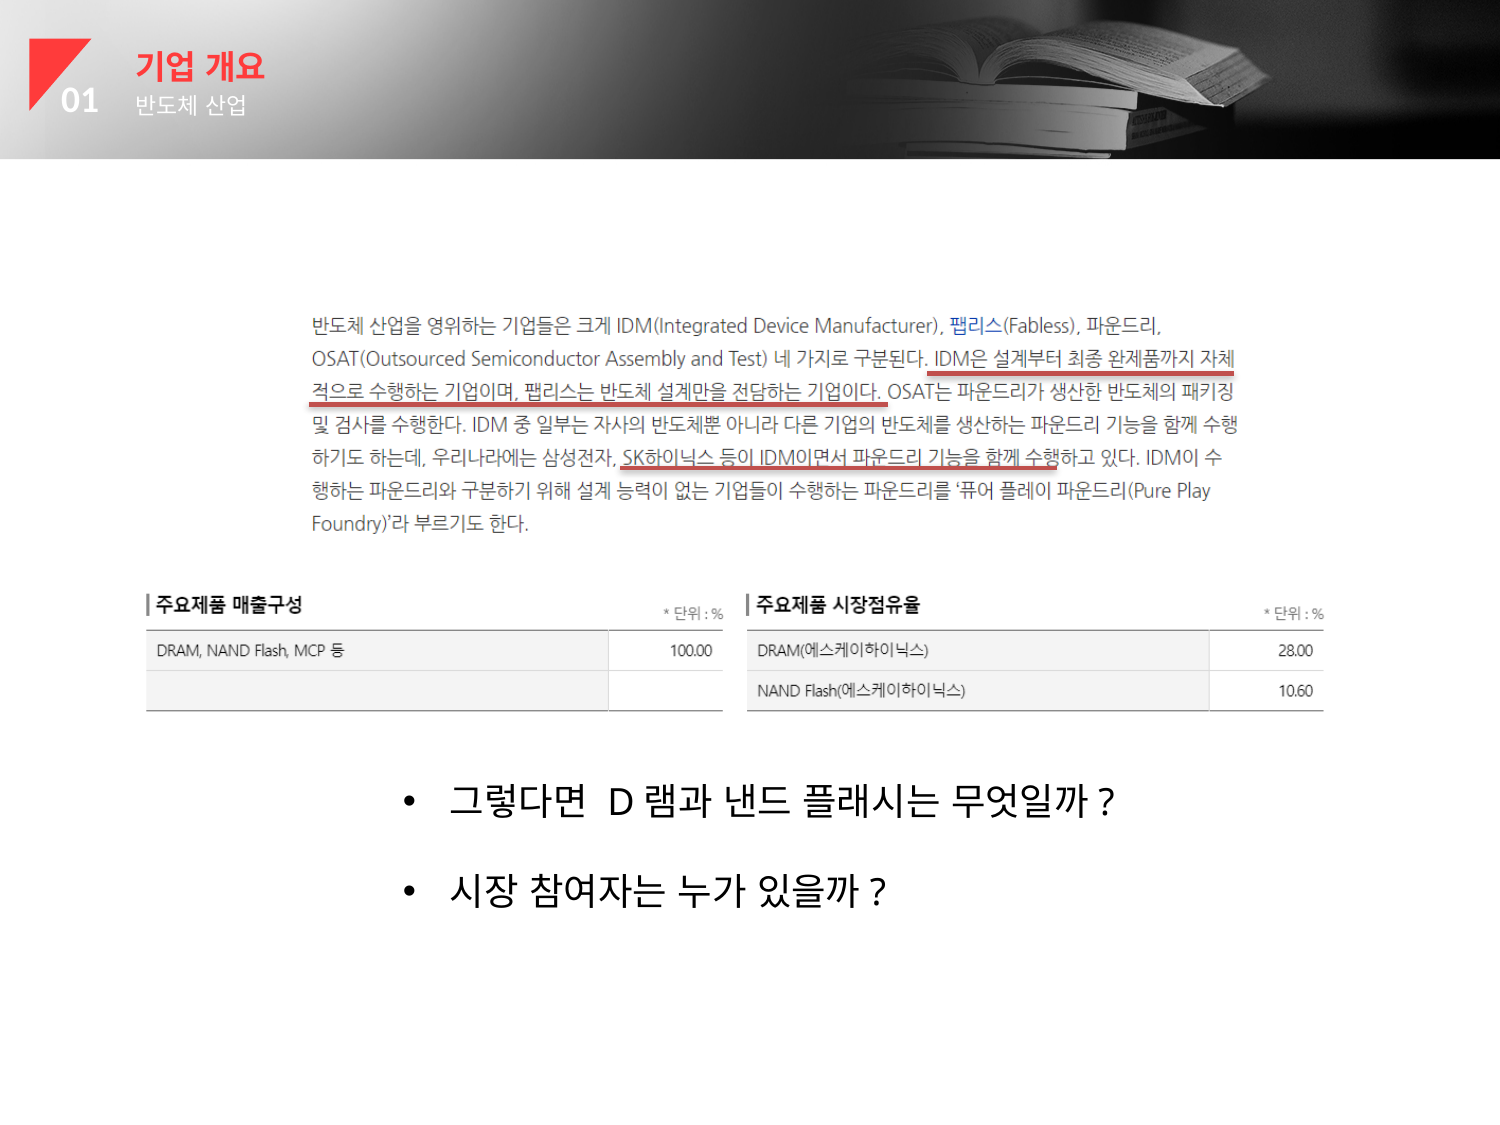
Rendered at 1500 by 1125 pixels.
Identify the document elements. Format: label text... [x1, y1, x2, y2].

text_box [29, 38, 1006, 133]
picture [0, 0, 1500, 1123]
text_box 그렇다면 D램과 낸드 플래시는 무엇일까? 시장 참여자는 누가 있을까? [388, 770, 1156, 921]
